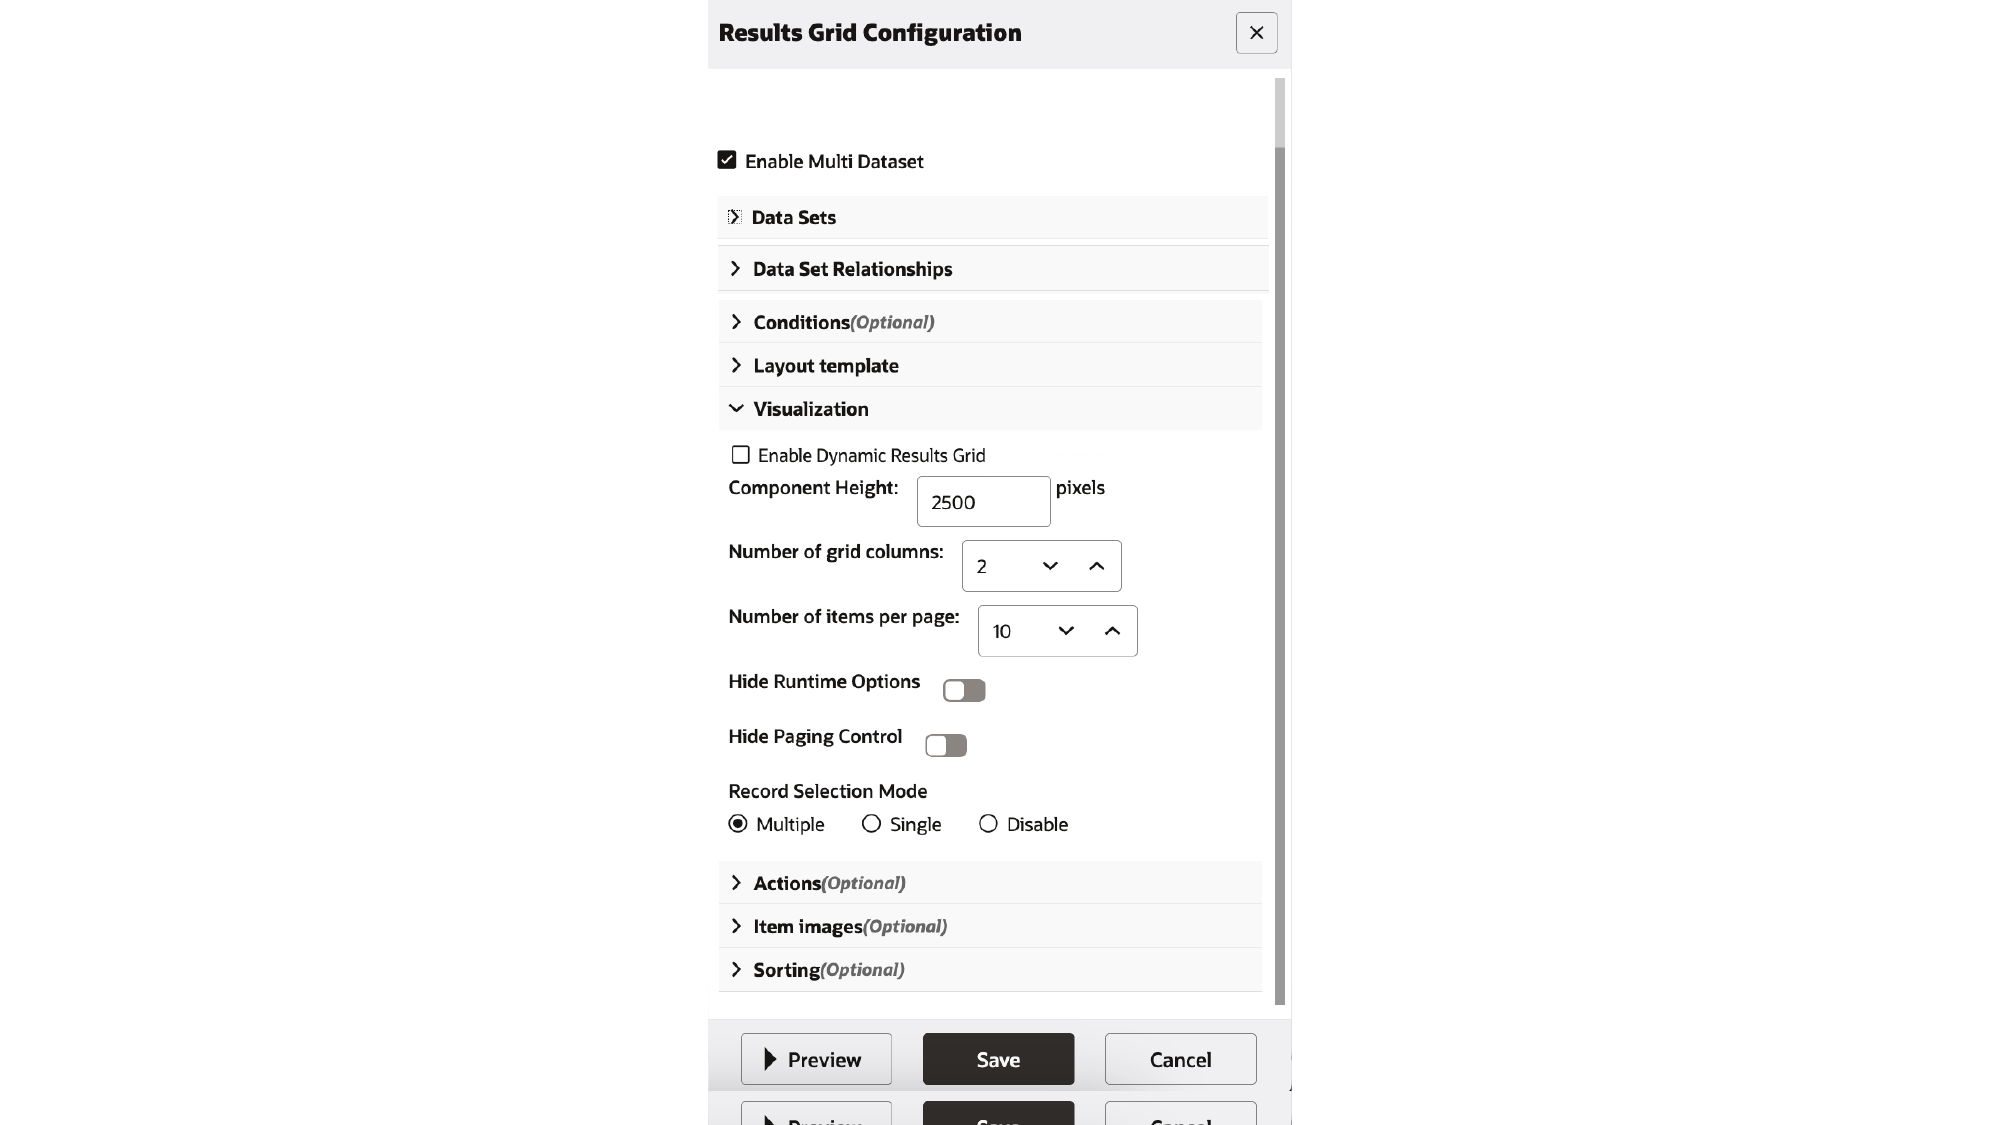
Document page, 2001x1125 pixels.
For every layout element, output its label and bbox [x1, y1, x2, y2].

picture [707, 0, 1293, 1125]
